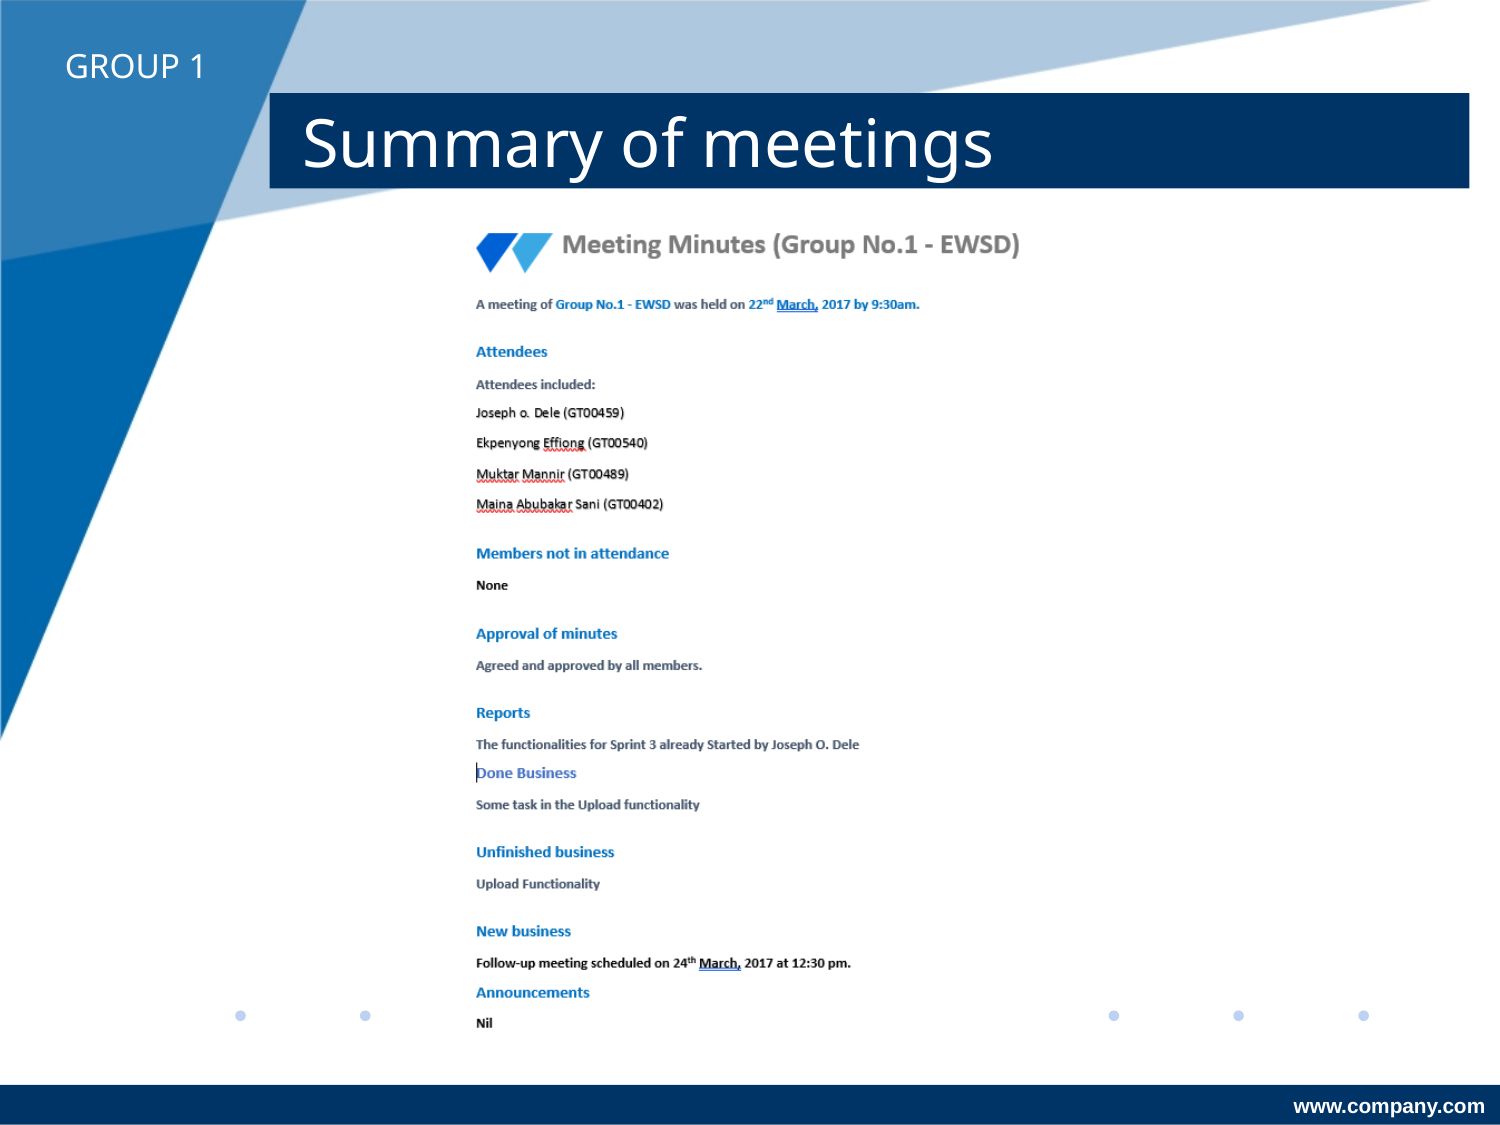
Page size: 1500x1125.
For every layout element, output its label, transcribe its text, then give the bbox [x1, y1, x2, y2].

text_box GROUP 1 [50, 37, 427, 93]
picture [0, 0, 1500, 1059]
title Summary of meetings [269, 93, 1470, 189]
